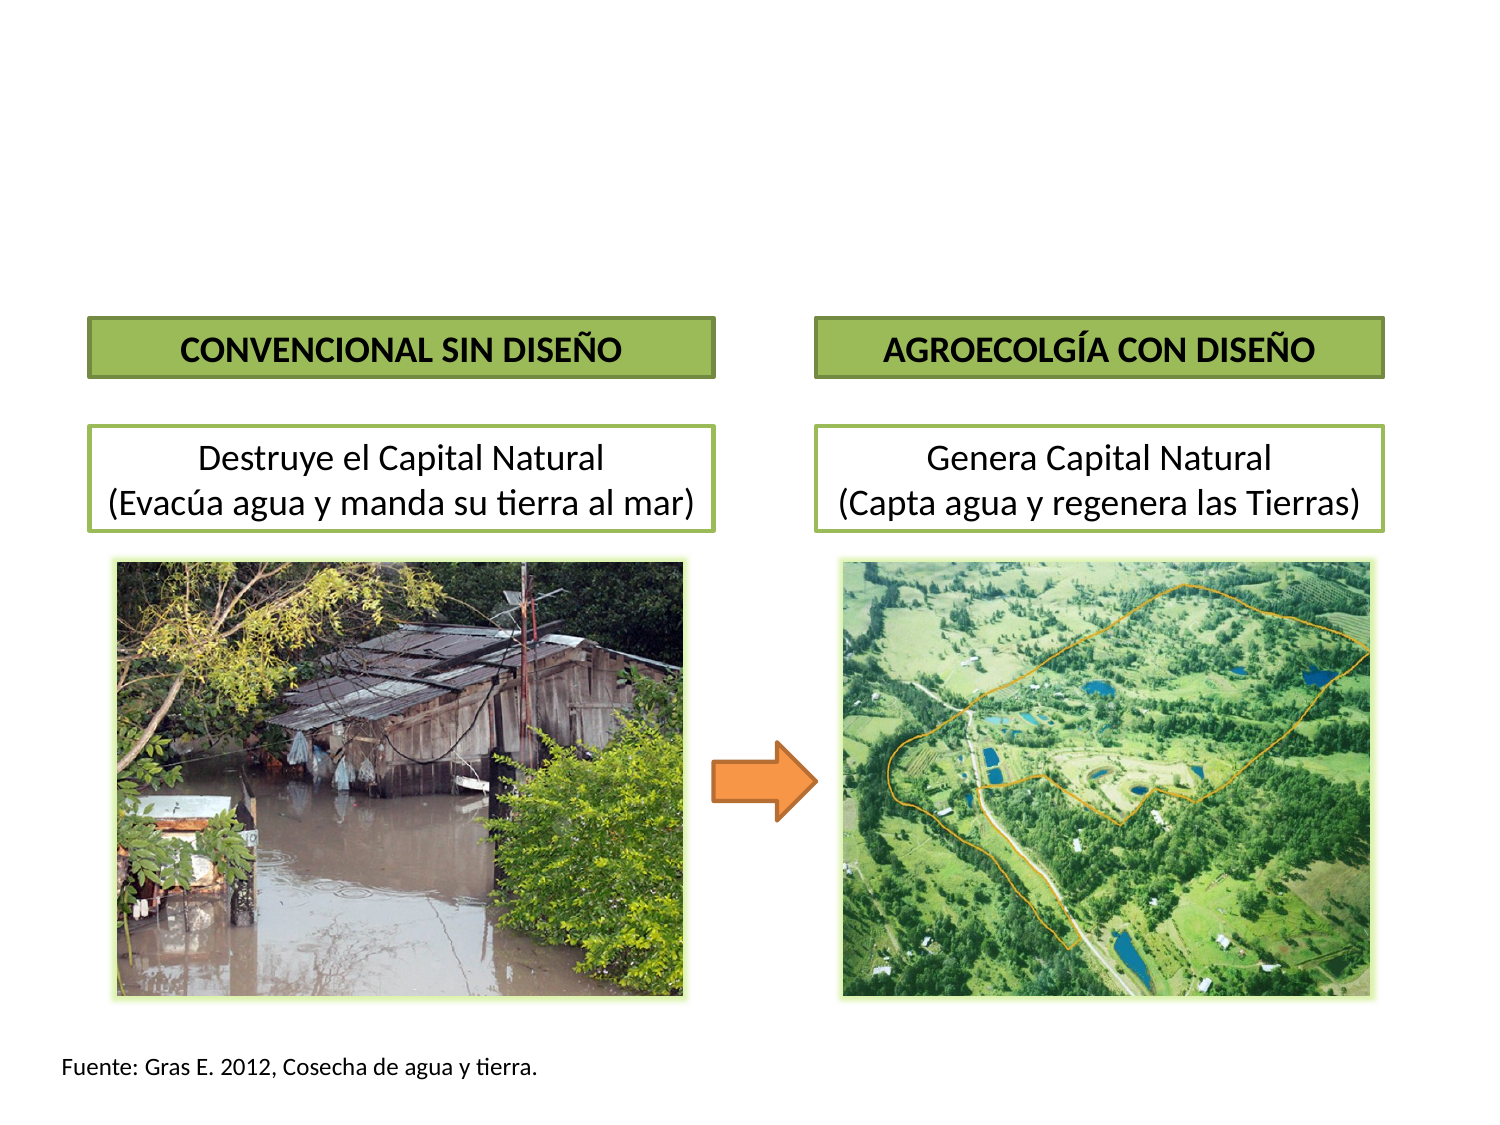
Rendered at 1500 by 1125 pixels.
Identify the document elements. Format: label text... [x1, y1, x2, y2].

text_box [711, 740, 819, 823]
picture [843, 562, 1370, 997]
picture [116, 562, 683, 997]
text_box Genera Capital Natural (Capta agua y regenera las Tierras) [814, 424, 1385, 533]
text_box Destruye el Capital Natural (Evacúa agua y manda su tierra al mar) [87, 424, 716, 533]
text_box Fuente: Gras E. 2012, Cosecha de agua y tierra. [46, 1042, 786, 1088]
text_box CONVENCIONAL SIN DISEÑO [87, 316, 716, 379]
text_box AGROECOLGÍA CON DISEÑO [814, 316, 1385, 379]
